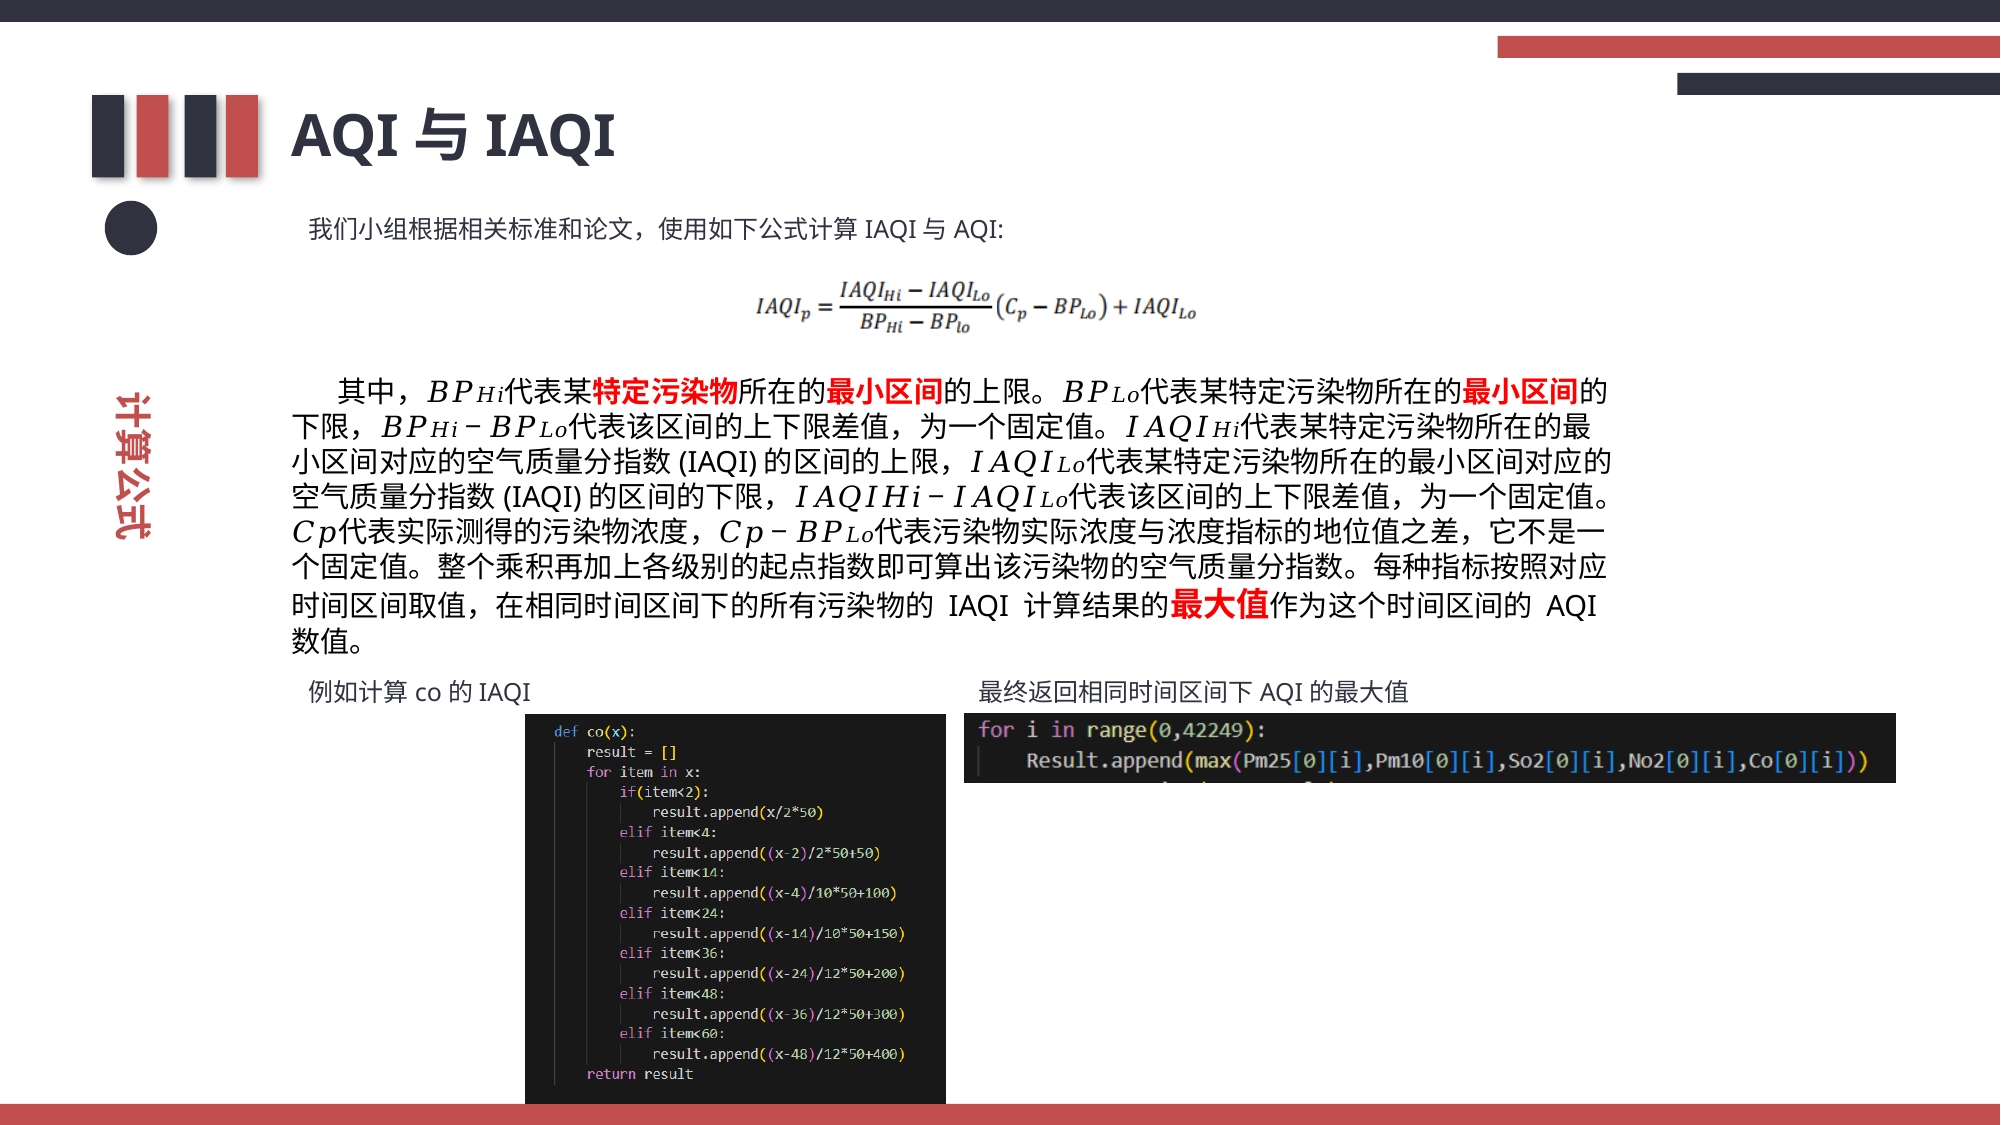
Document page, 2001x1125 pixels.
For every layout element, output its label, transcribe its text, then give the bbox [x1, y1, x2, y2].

text_box 最终返回相同时间区间下AQI的最大值 [964, 662, 2000, 714]
text_box AQI与IAQI [276, 90, 907, 176]
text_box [92, 95, 258, 178]
text_box 例如计算co的IAQI [294, 662, 964, 714]
picture [964, 713, 1896, 783]
text_box 我们小组根据相关标准和论文，使用如下公式计算IAQI与AQI: [294, 200, 1574, 252]
text_box [0, 0, 2000, 23]
text_box 其中，𝐵𝑃𝐻𝑖代表某特定污染物所在的最小区间的上限。𝐵𝑃𝐿𝑜代表某特定污染物所在的最小区间的下限，𝐵𝑃𝐻𝑖 − 𝐵𝑃𝐿𝑜代表该区间的上下限差值，为一个固定值。𝐼𝐴𝑄𝐼𝐻𝑖代表某特定污染物所在的最小区间对应的空气质量分指数(IAQI)的区间的上限，𝐼𝐴𝑄𝐼𝐿𝑜代表某特定污染物所在的最小区间对应的空气质量分指数(IAQI)的区间的下限，𝐼𝐴𝑄𝐼𝐻𝑖 − 𝐼𝐴𝑄𝐼𝐿𝑜代表该区间的上下限差值，为一个固定值。𝐶𝑝代表实际测得的污染物浓度，𝐶𝑝 − 𝐵𝑃𝐿𝑜代表污染物实际浓度与浓度指标的地位值之差，它不是一个固定值。整个乘积再加上各级别的起点指数即可算出该污染物的空气质量分指数。每种指标按照对应时间区间取值，在相同时间区间下的所有污染物的 IAQI 计算结果的最大值作为这个时间区间的 AQI 数值。 [276, 365, 1631, 666]
picture [725, 273, 1216, 344]
text_box [1496, 35, 2000, 59]
text_box 计算公式 [88, 278, 174, 654]
text_box [103, 199, 159, 257]
text_box [1676, 72, 2000, 96]
picture [525, 714, 946, 1105]
text_box [0, 1103, 2000, 1125]
